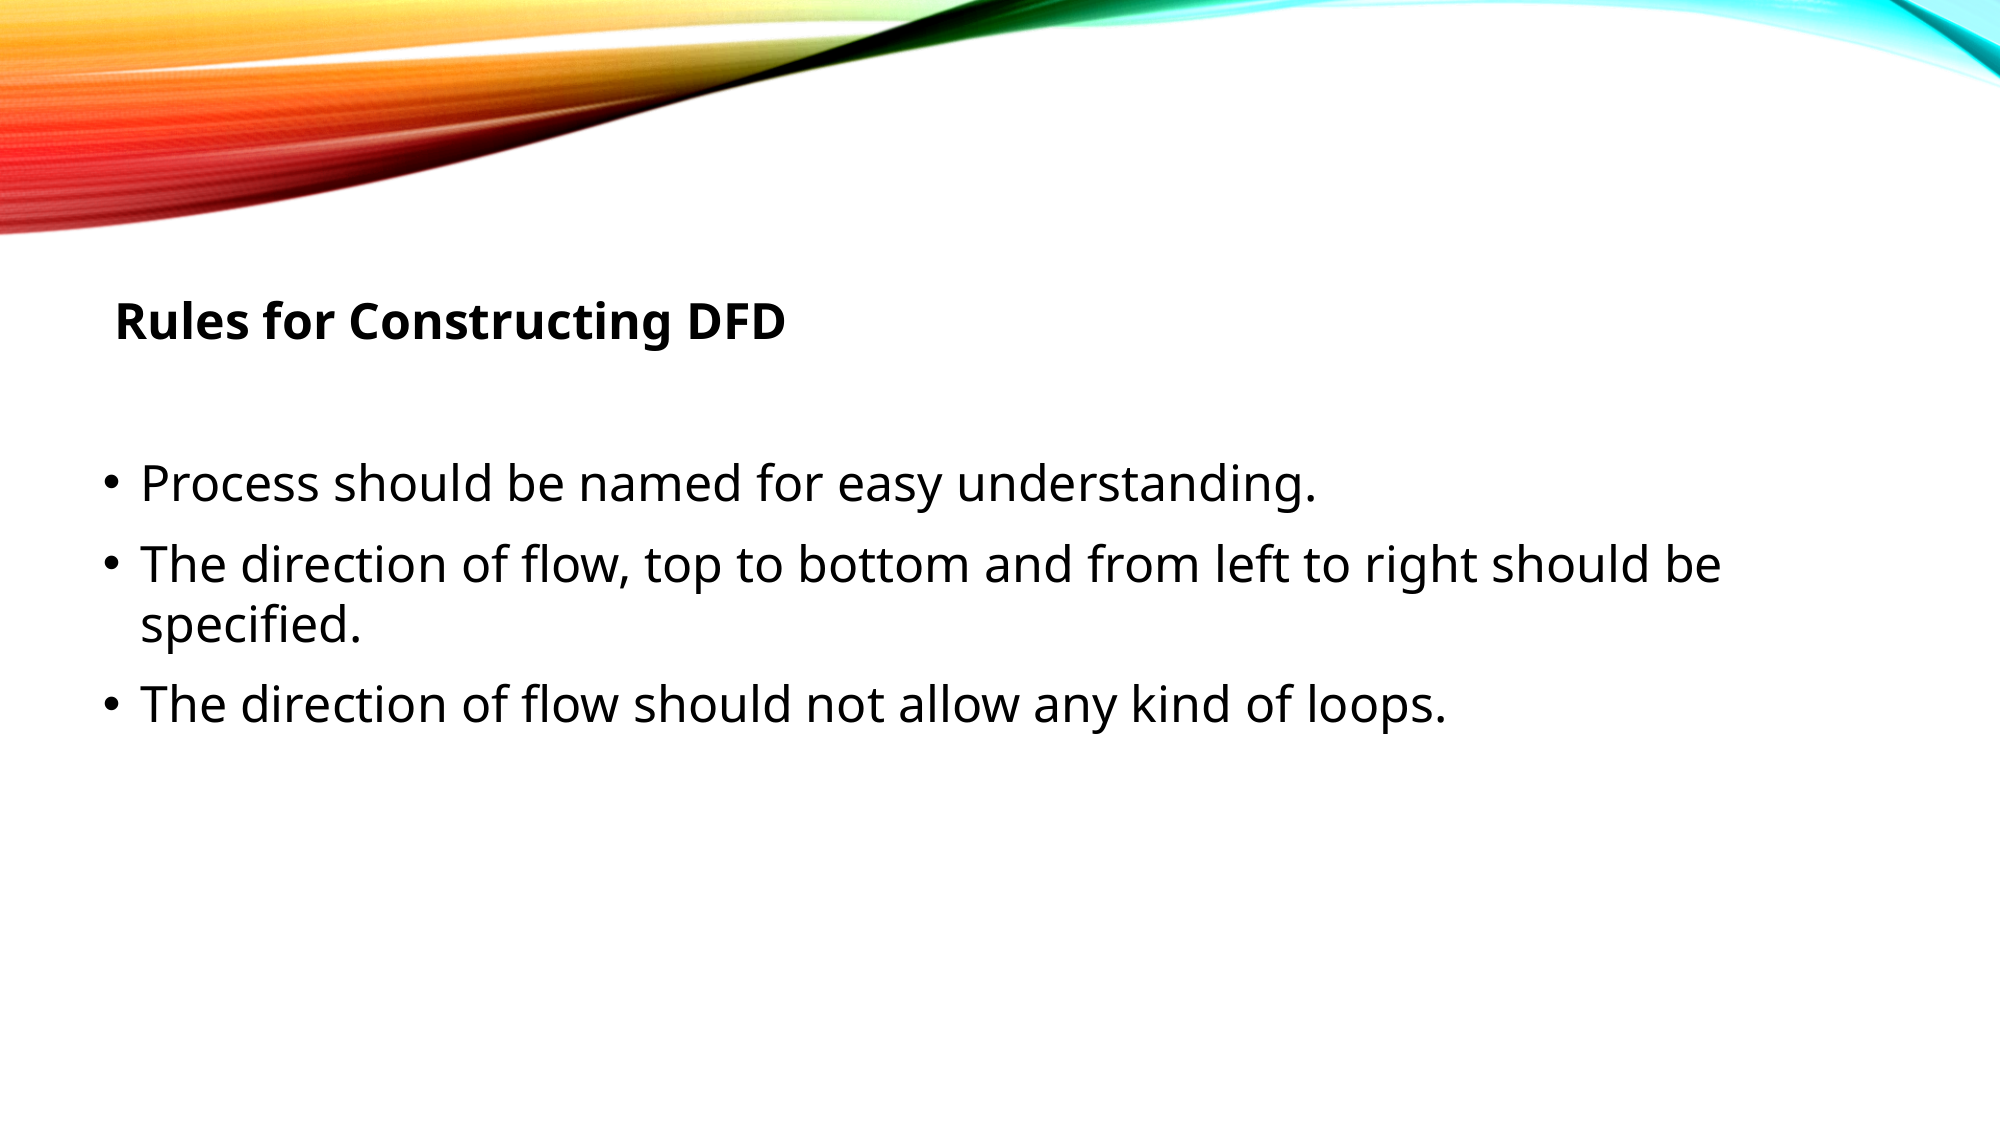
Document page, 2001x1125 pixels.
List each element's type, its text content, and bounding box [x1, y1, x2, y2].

picture [0, 0, 2000, 237]
list Rules for Constructing DFD Process should be named for easy understanding. The direction of flow, top to bottom and from left to right should be specified. The direction of flow should not allow any kind of loops. [87, 282, 1863, 963]
